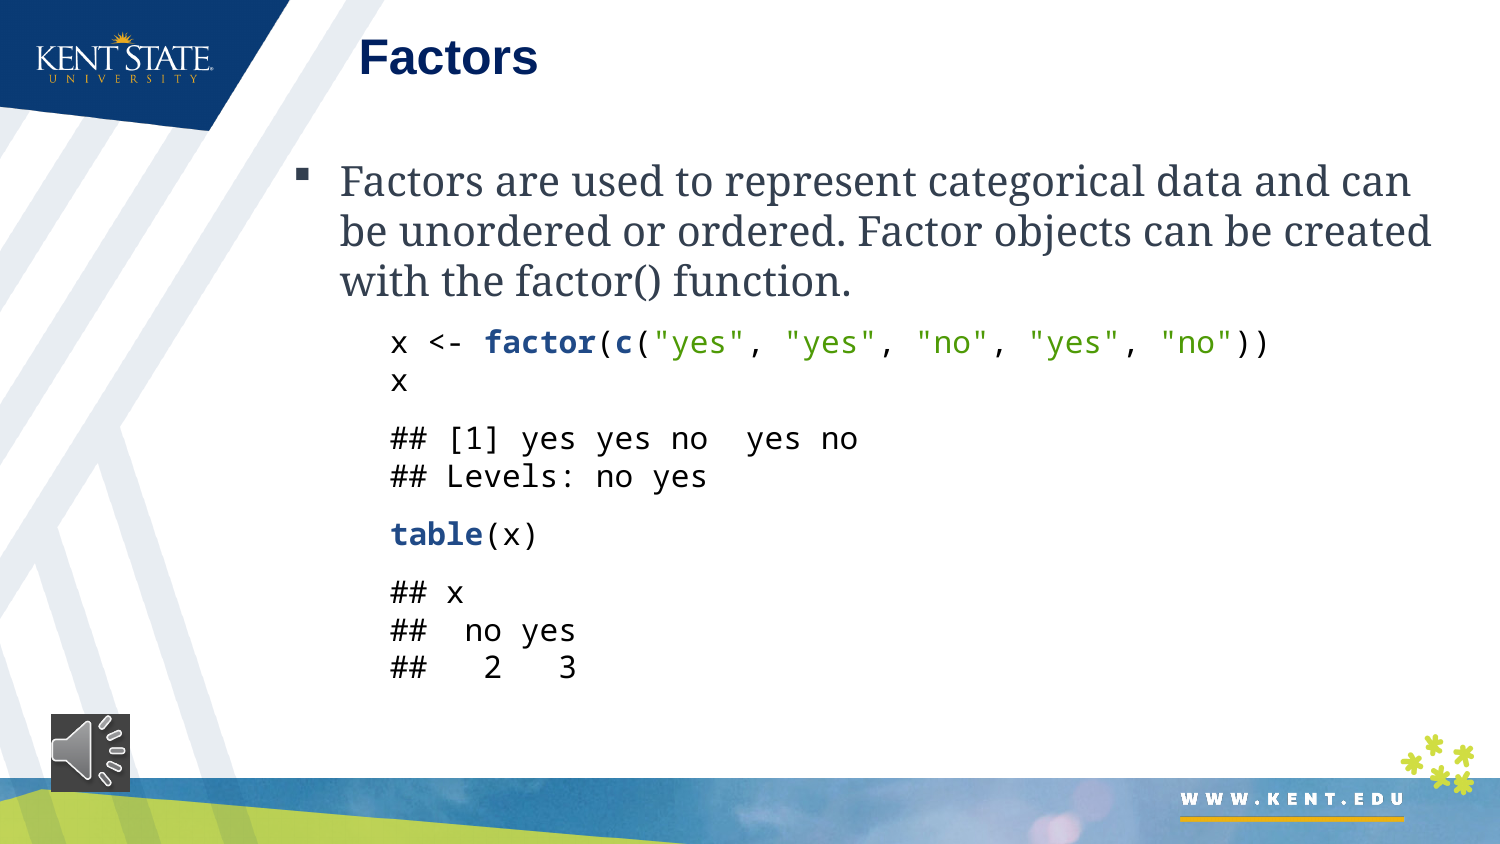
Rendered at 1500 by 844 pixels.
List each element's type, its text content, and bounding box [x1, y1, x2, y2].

text_box Factors are used to represent categorical data and can be unordered or ordered. Factor objects can be created with the factor() function. [278, 146, 1475, 312]
text_box x <- factor(c("yes", "yes", "no", "yes", "no")) x ## [1] yes yes no yes no ## Levels: no yes table(x) ## x ## no yes ## 2 3 [374, 315, 1288, 751]
title Factors [343, 0, 1475, 131]
picture [0, 0, 1500, 844]
